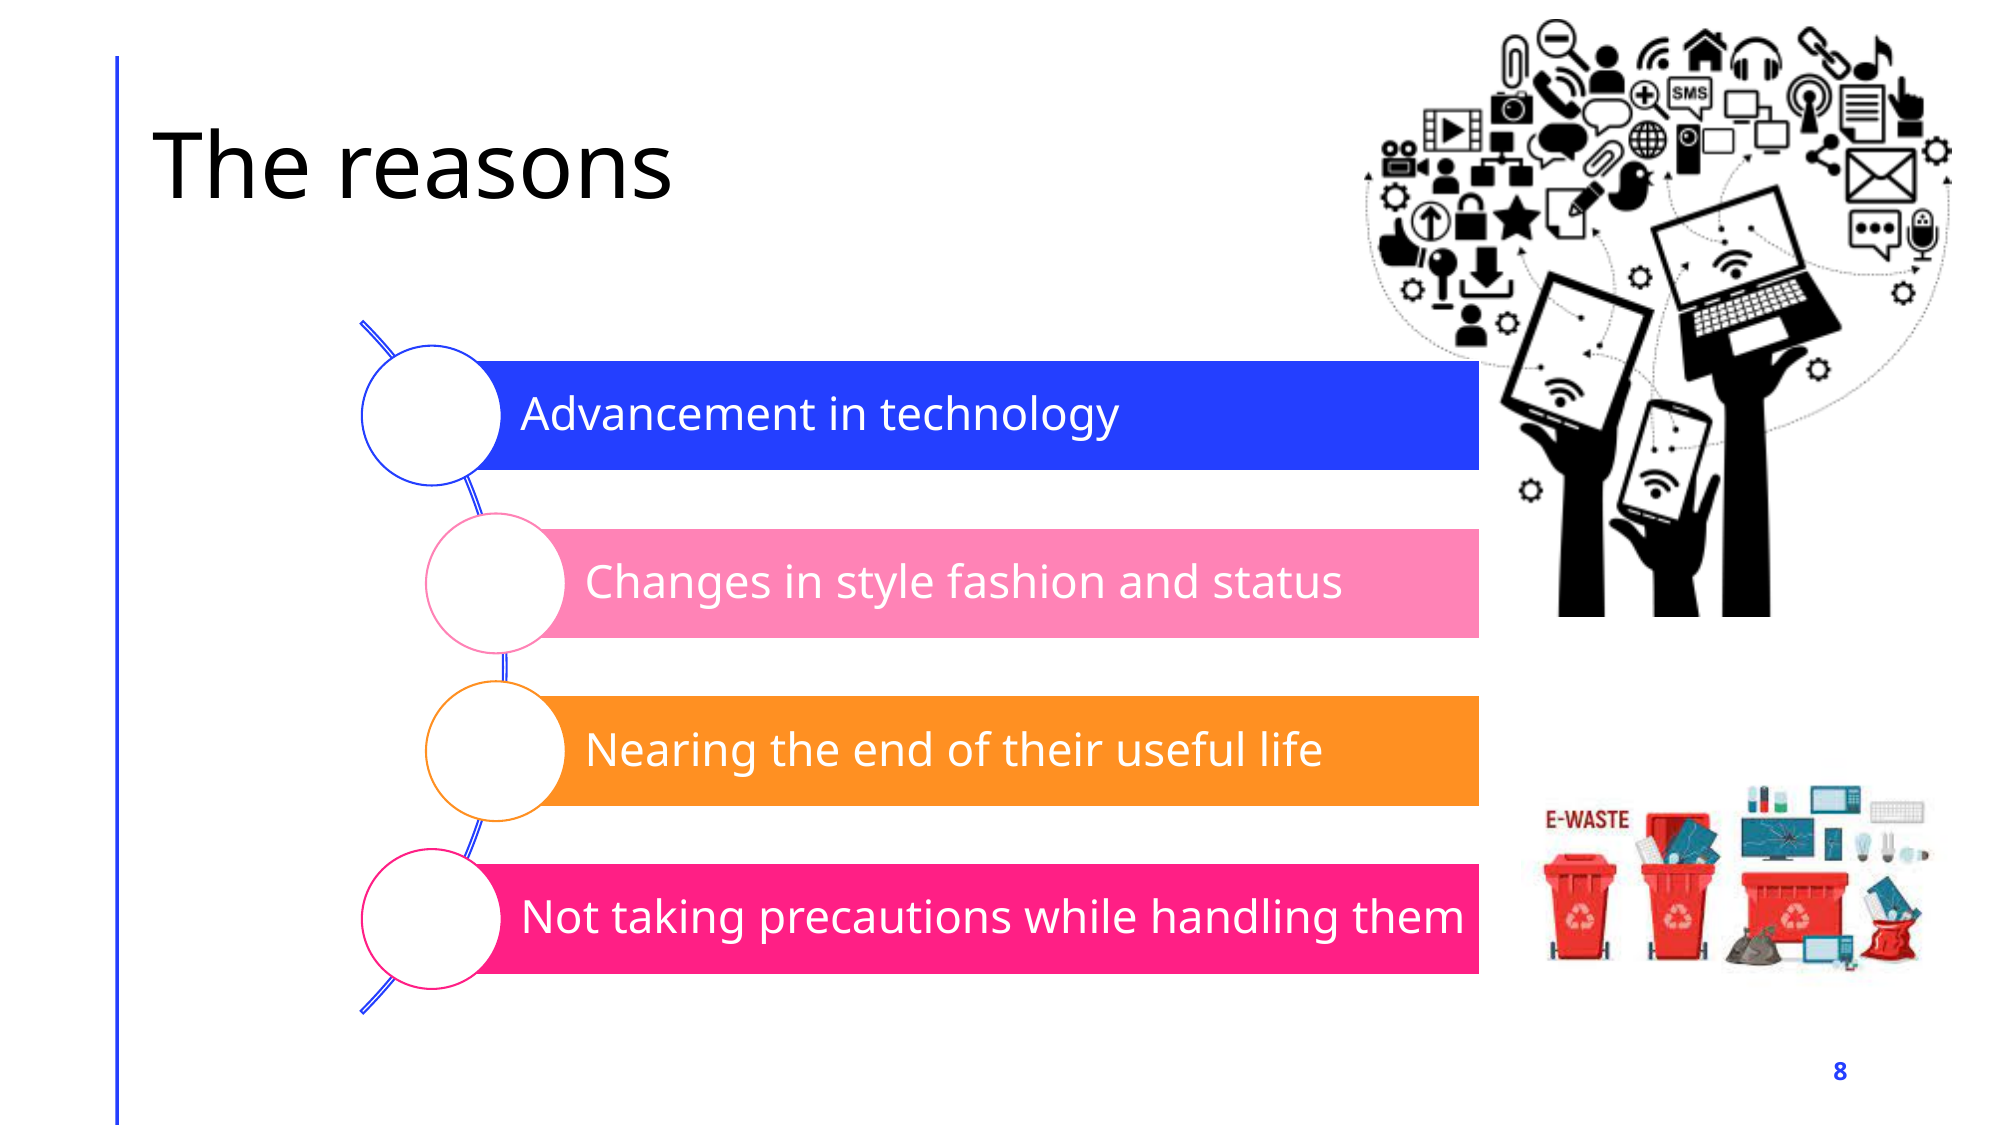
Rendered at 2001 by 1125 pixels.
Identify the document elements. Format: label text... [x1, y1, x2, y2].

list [349, 303, 1490, 1031]
picture [1364, 19, 1952, 617]
slide_number 8 [1412, 1042, 1863, 1103]
picture [1521, 736, 1952, 1022]
title The reasons [137, 59, 1364, 278]
